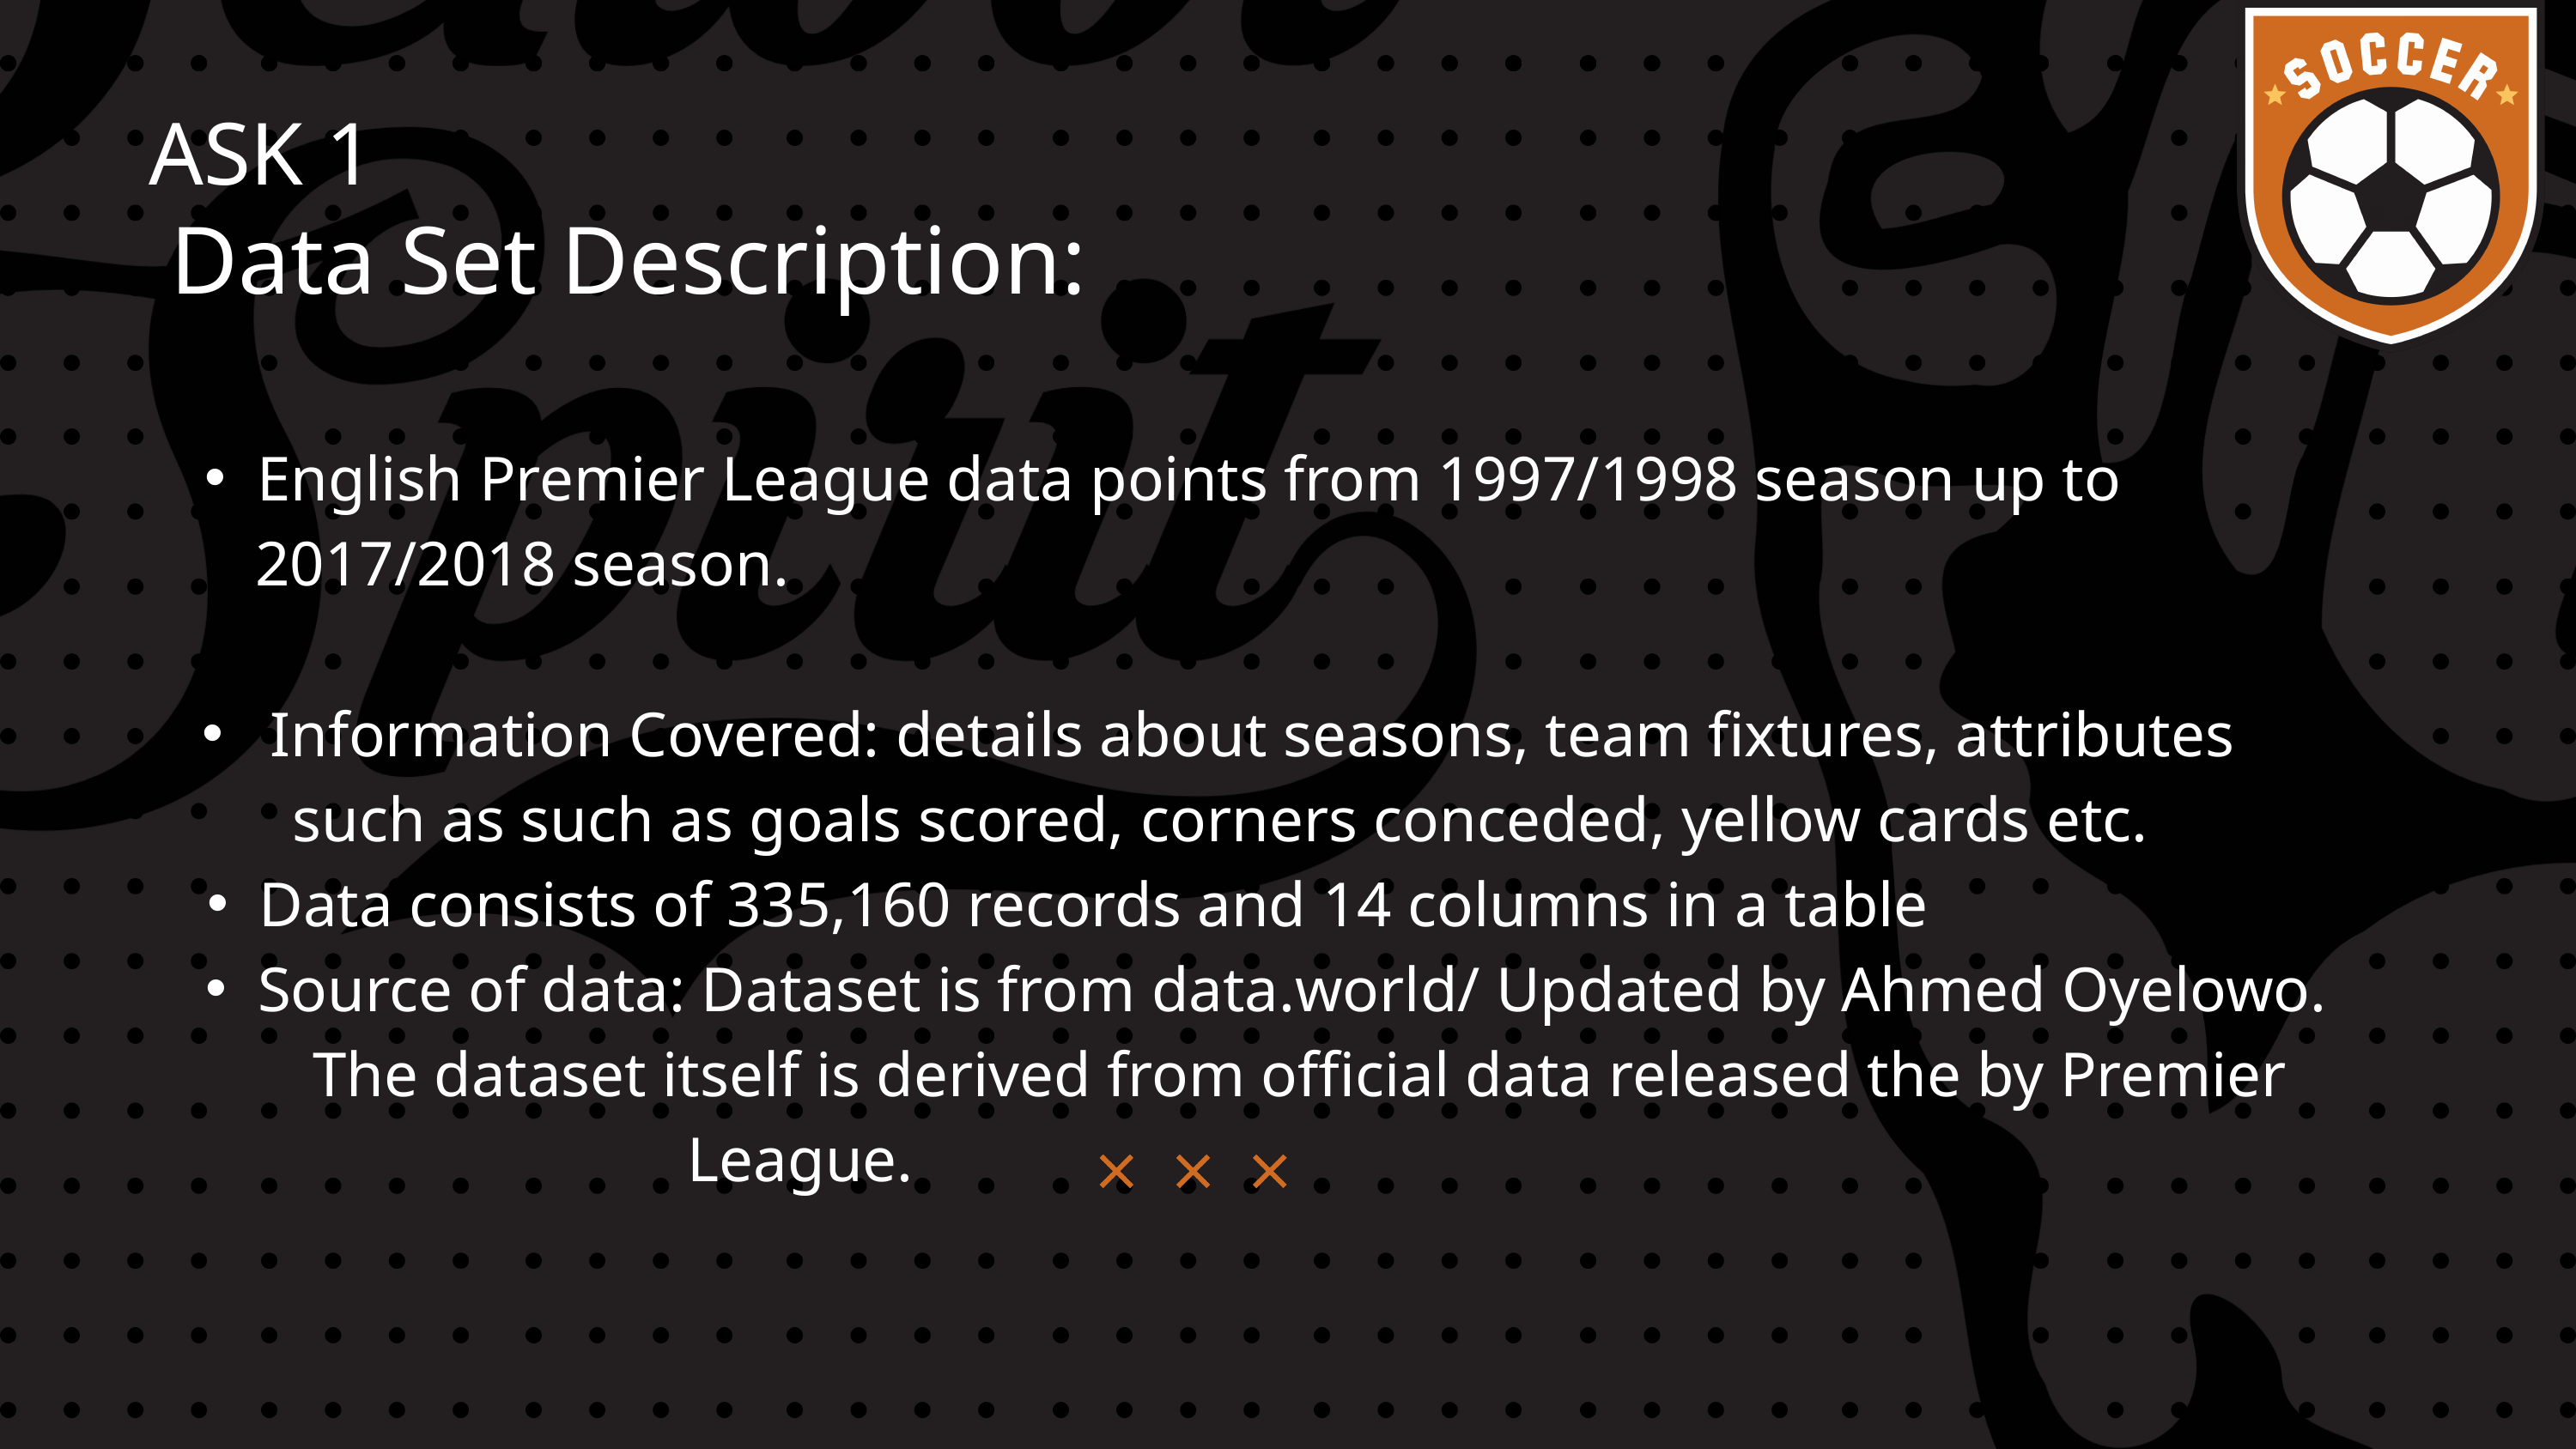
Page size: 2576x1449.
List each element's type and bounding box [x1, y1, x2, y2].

picture [0, 0, 1478, 1018]
picture [1702, 0, 2576, 1449]
text_box [0, 0, 1697, 1449]
picture [1098, 1153, 1303, 1198]
